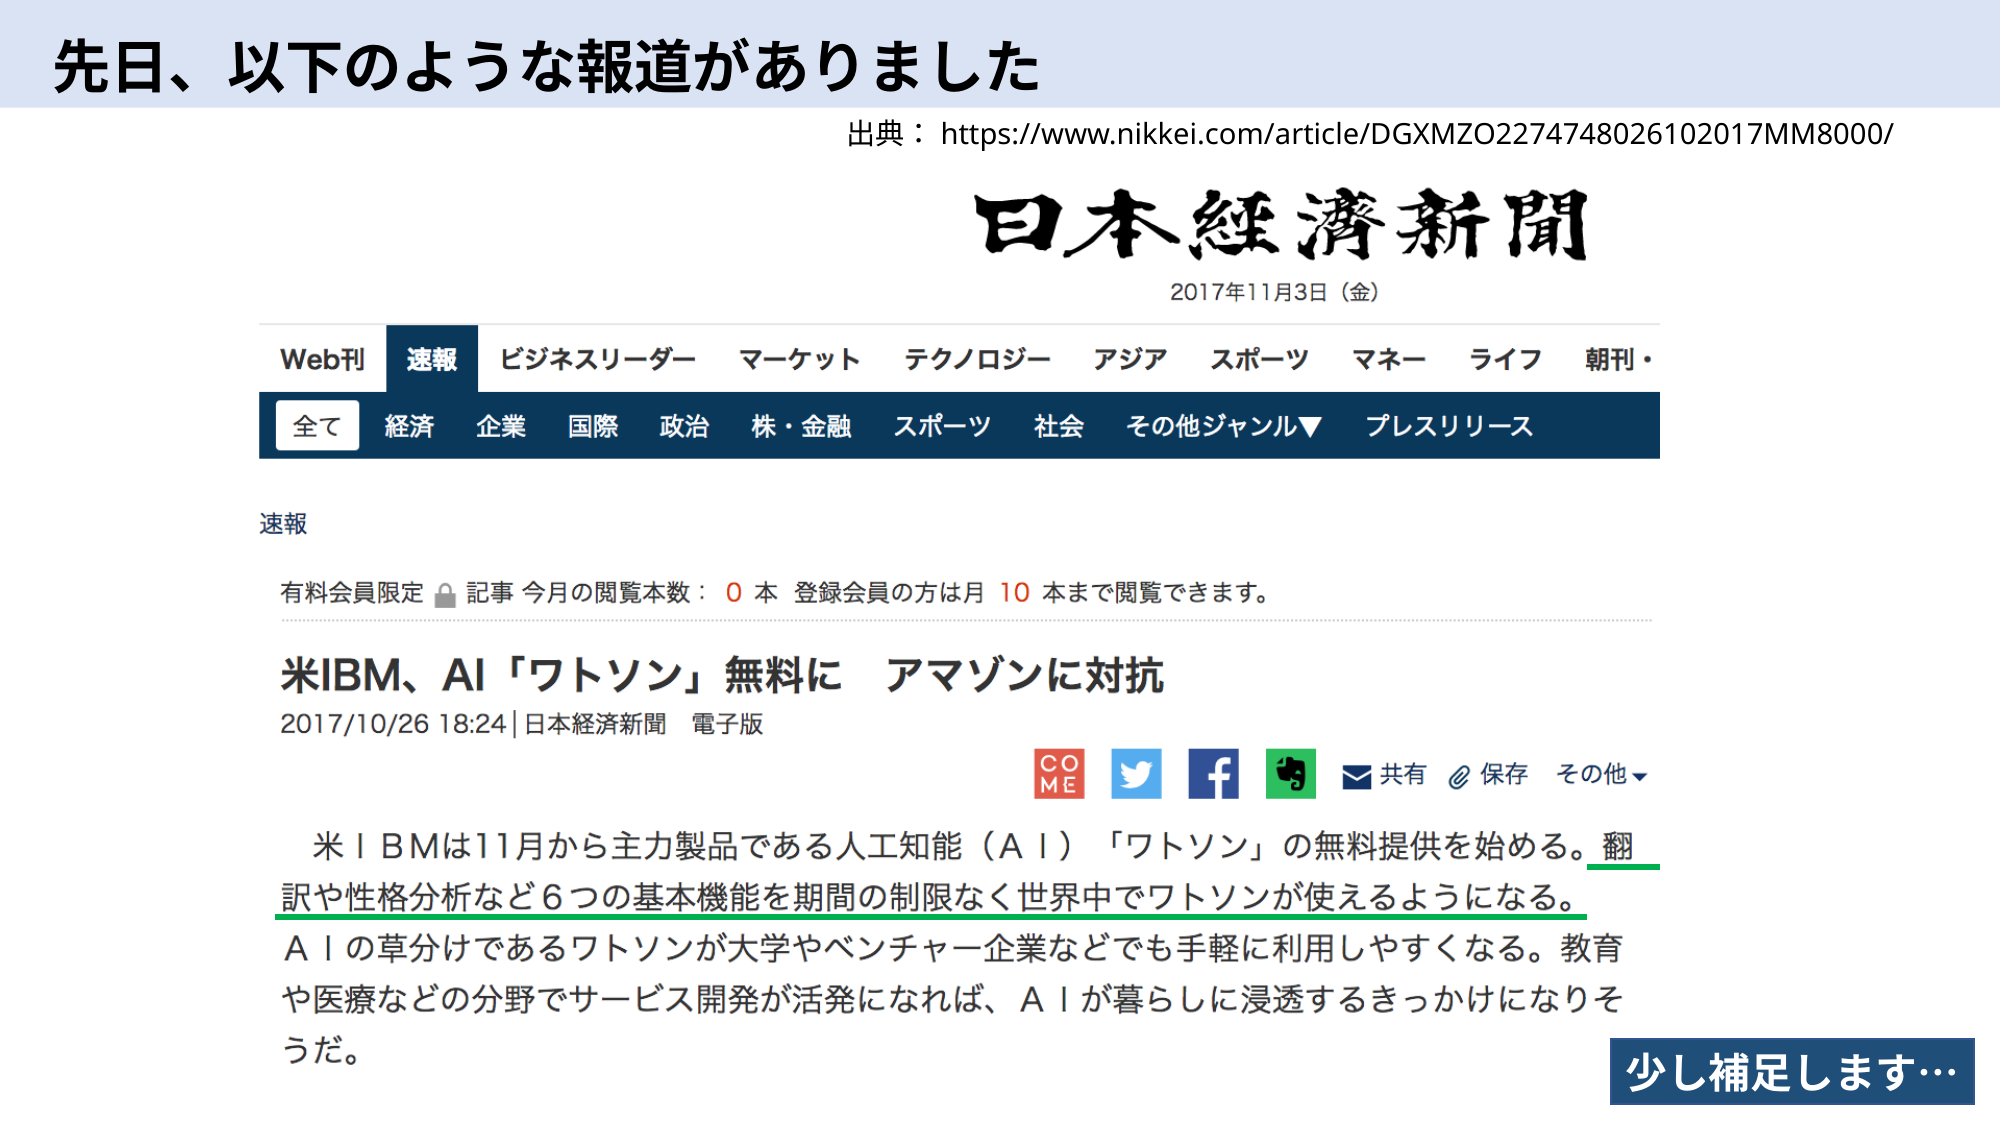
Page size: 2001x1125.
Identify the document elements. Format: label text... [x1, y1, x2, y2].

text_box 先日、以下のような報道がありました [37, 23, 1058, 108]
picture [253, 175, 1660, 1070]
text_box 少し補足します… [1610, 1038, 1975, 1105]
text_box 出典：https://www.nikkei.com/article/DGXMZO2274748026102017MM8000/ [831, 107, 1998, 158]
